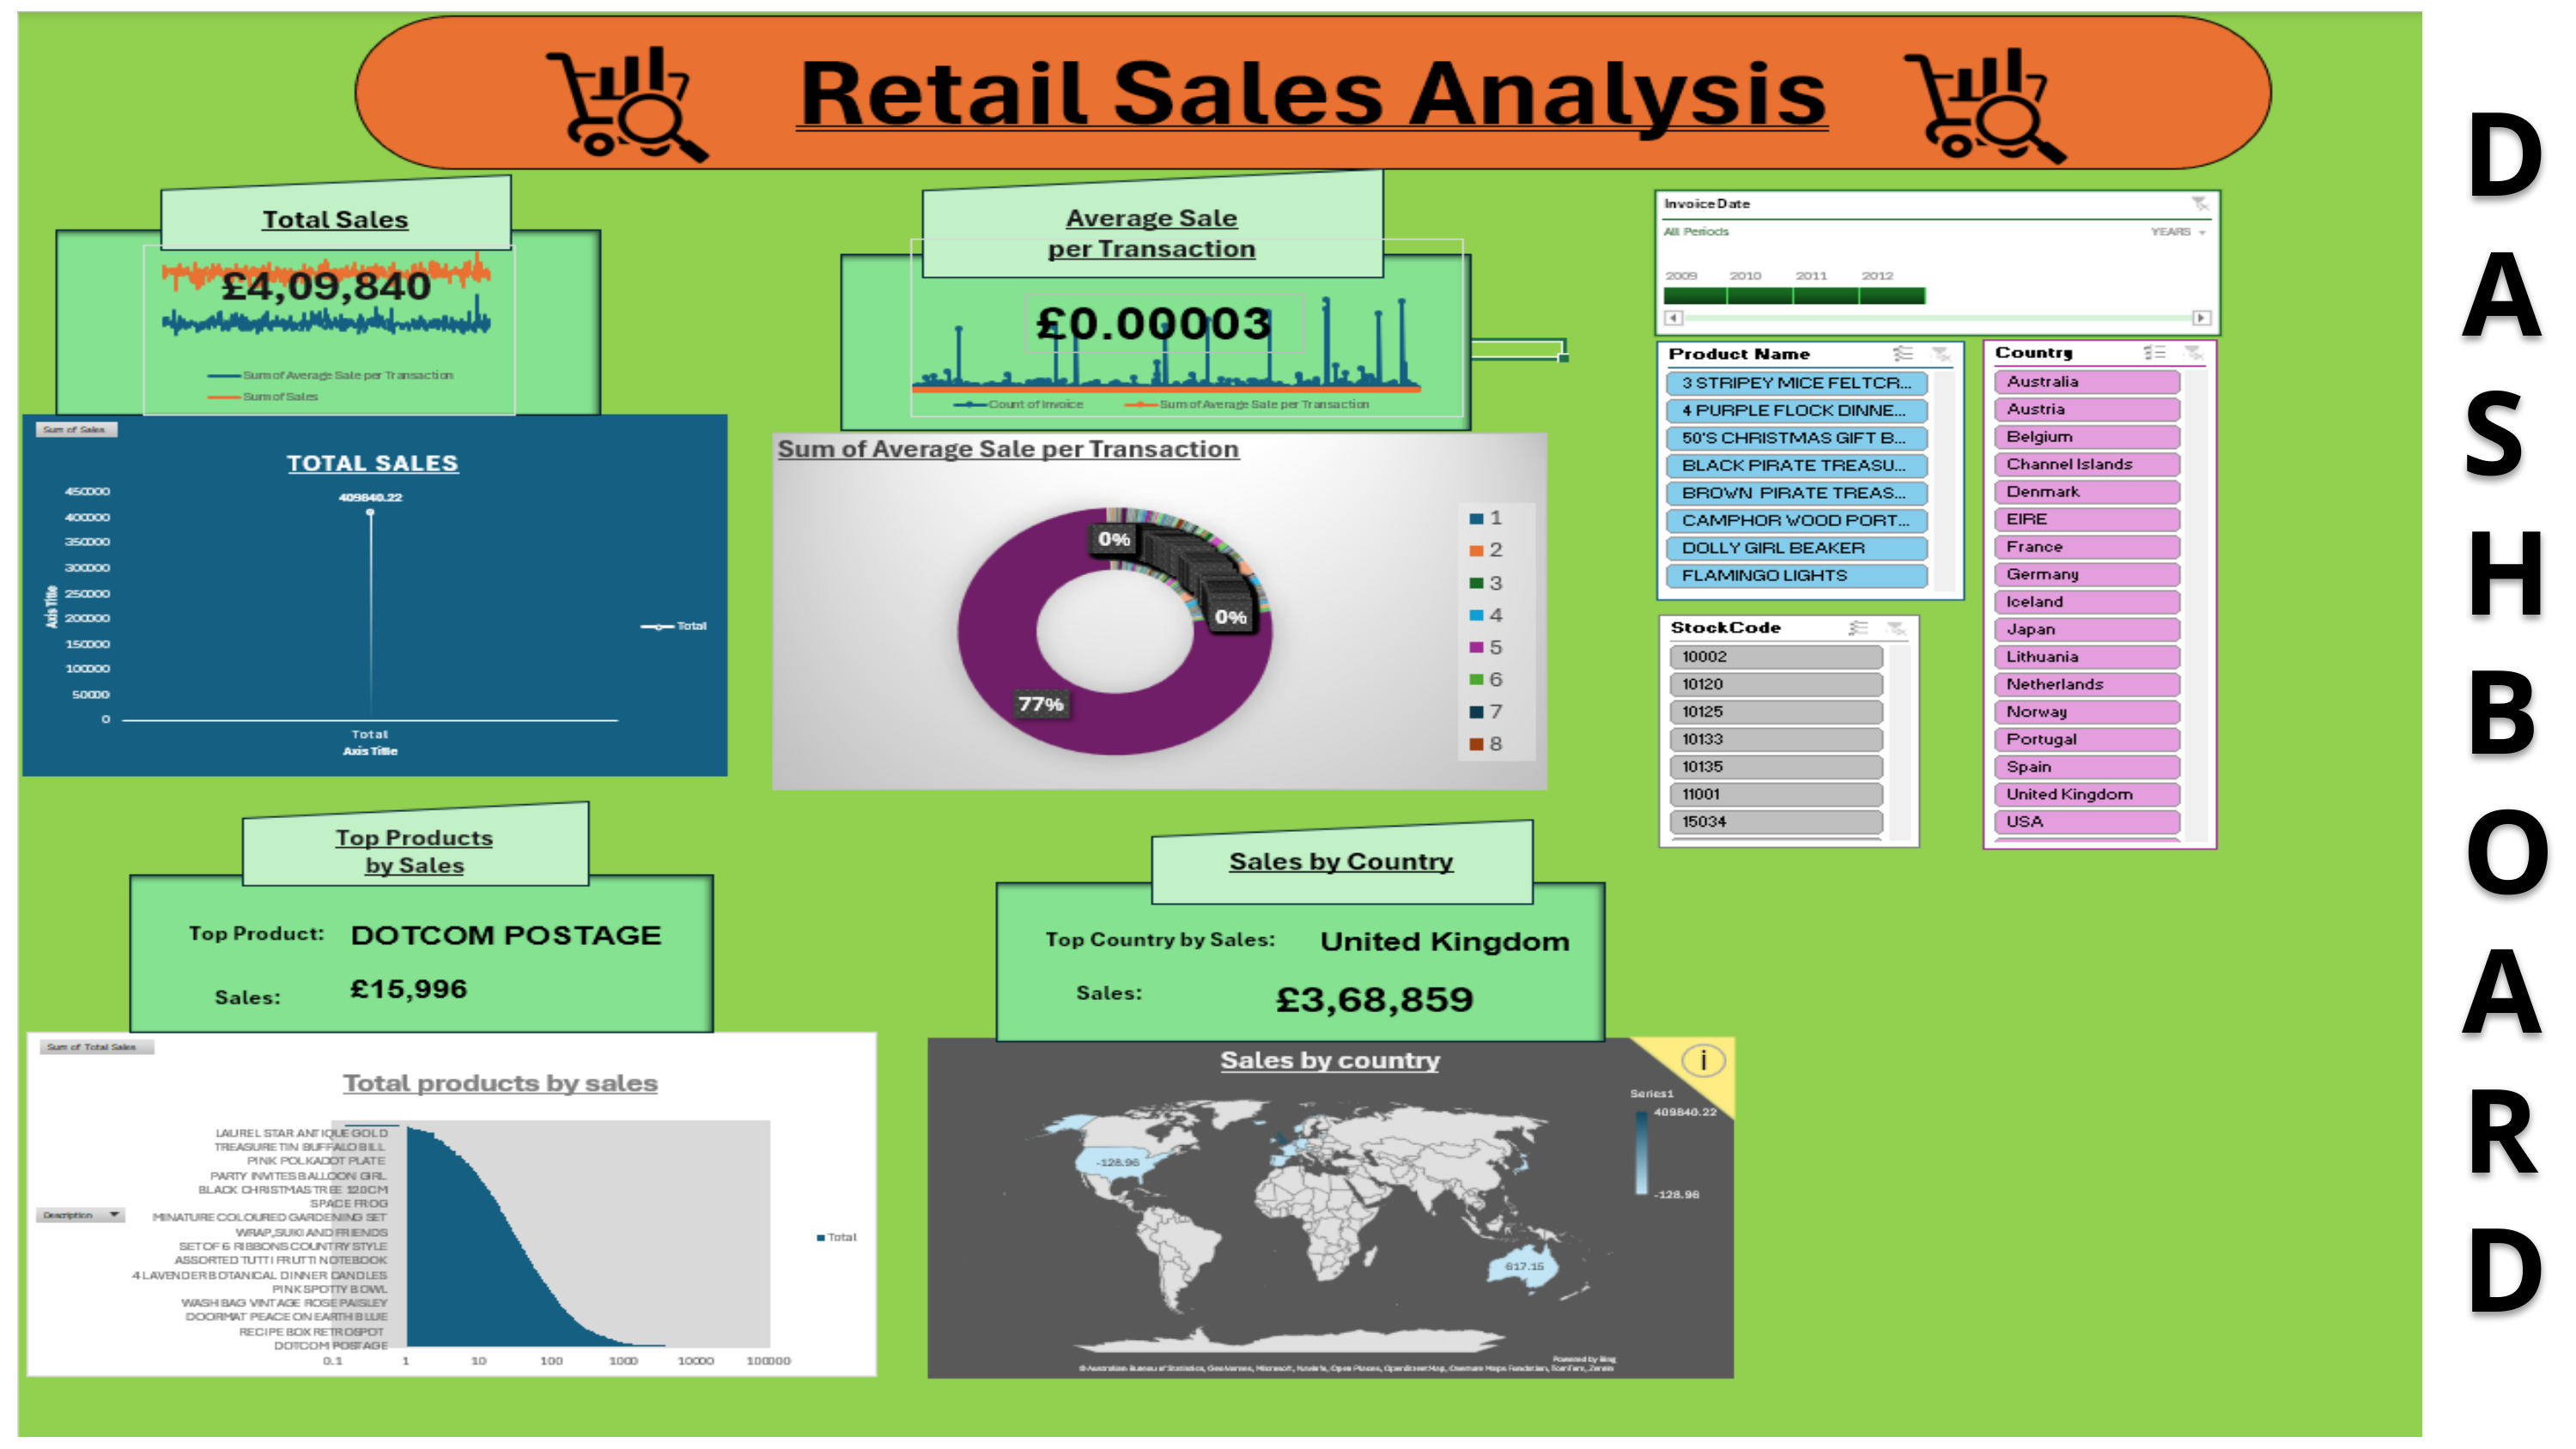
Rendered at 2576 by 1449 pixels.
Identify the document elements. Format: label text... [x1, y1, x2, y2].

picture [16, 11, 2422, 1438]
text_box D A S H B O A R D [2450, 73, 2547, 1342]
